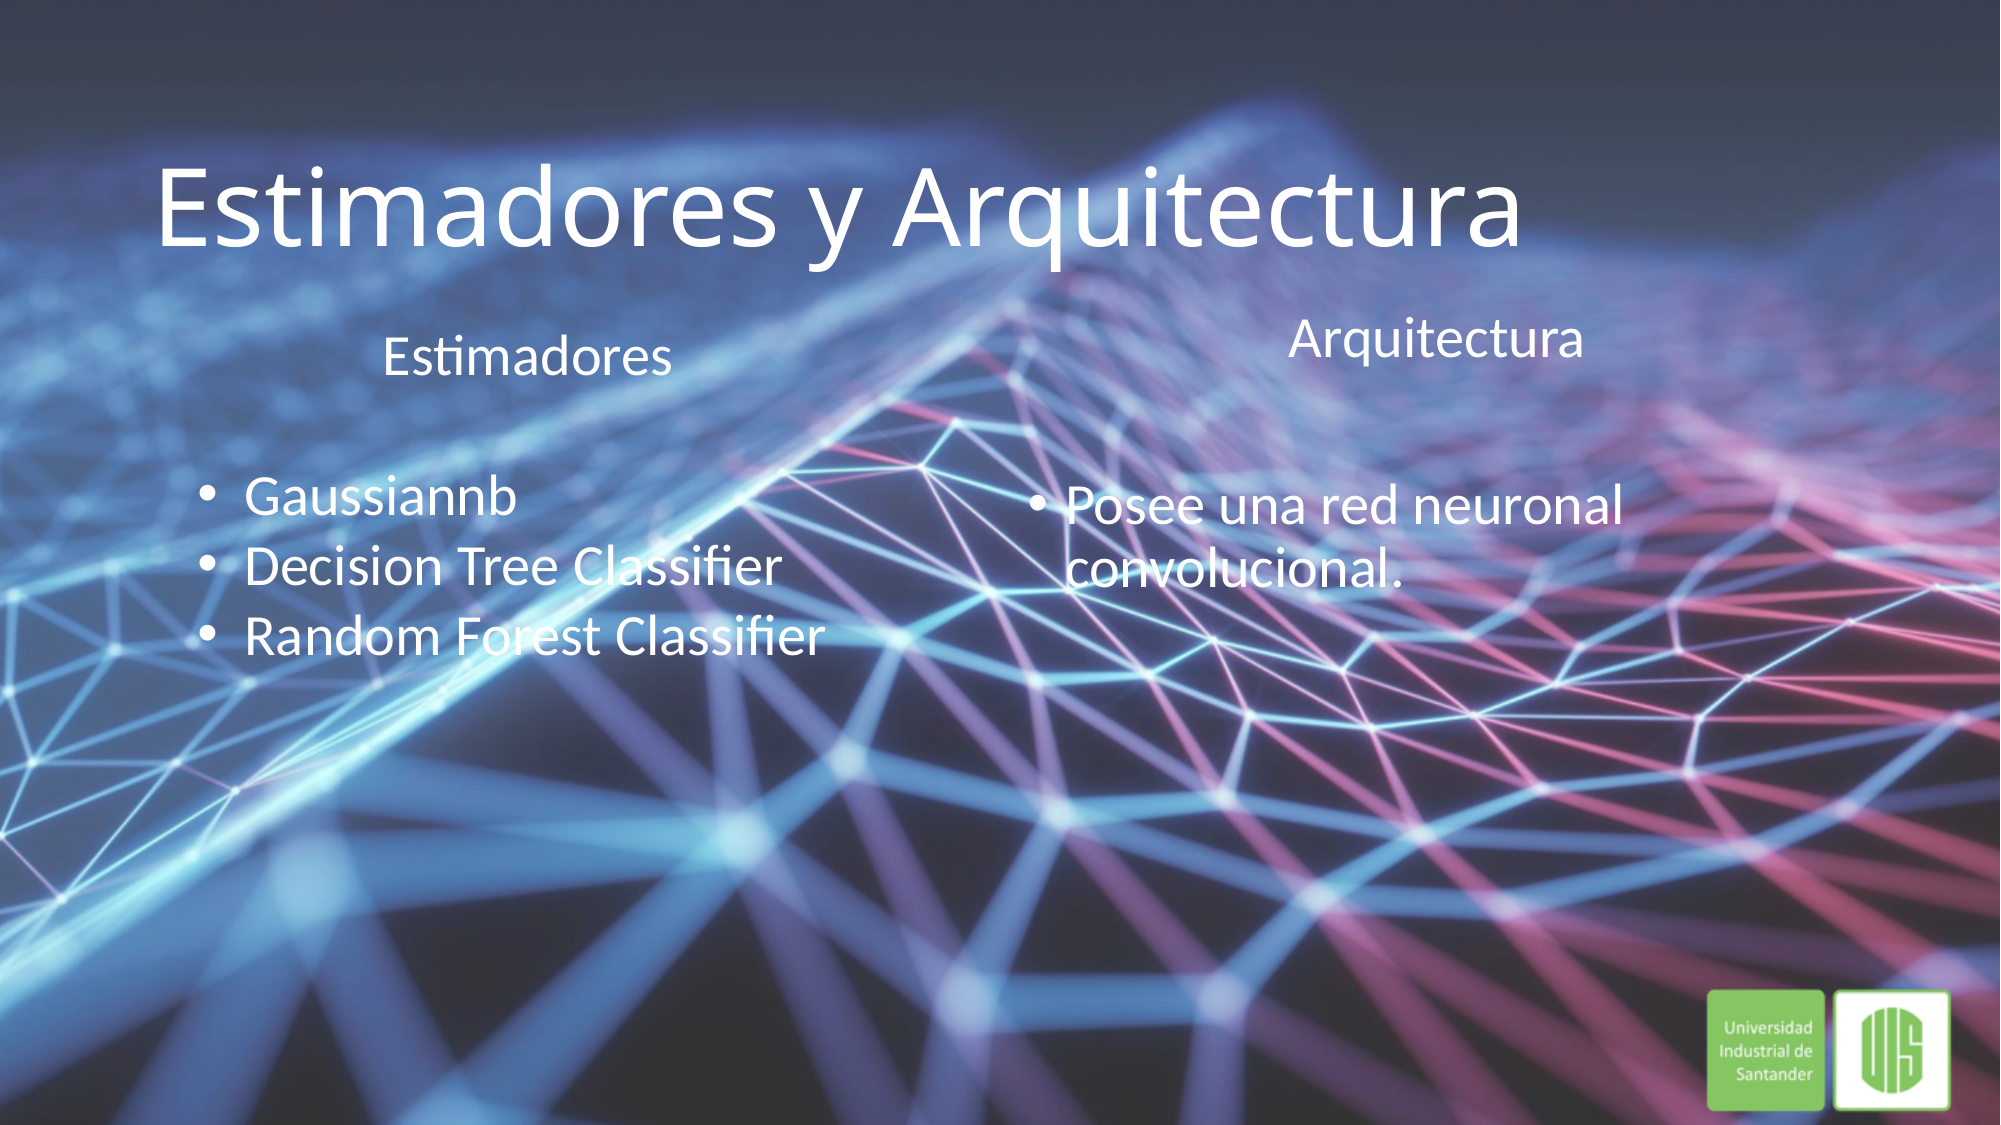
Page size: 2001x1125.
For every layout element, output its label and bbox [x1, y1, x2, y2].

list [0, 0, 2000, 1125]
